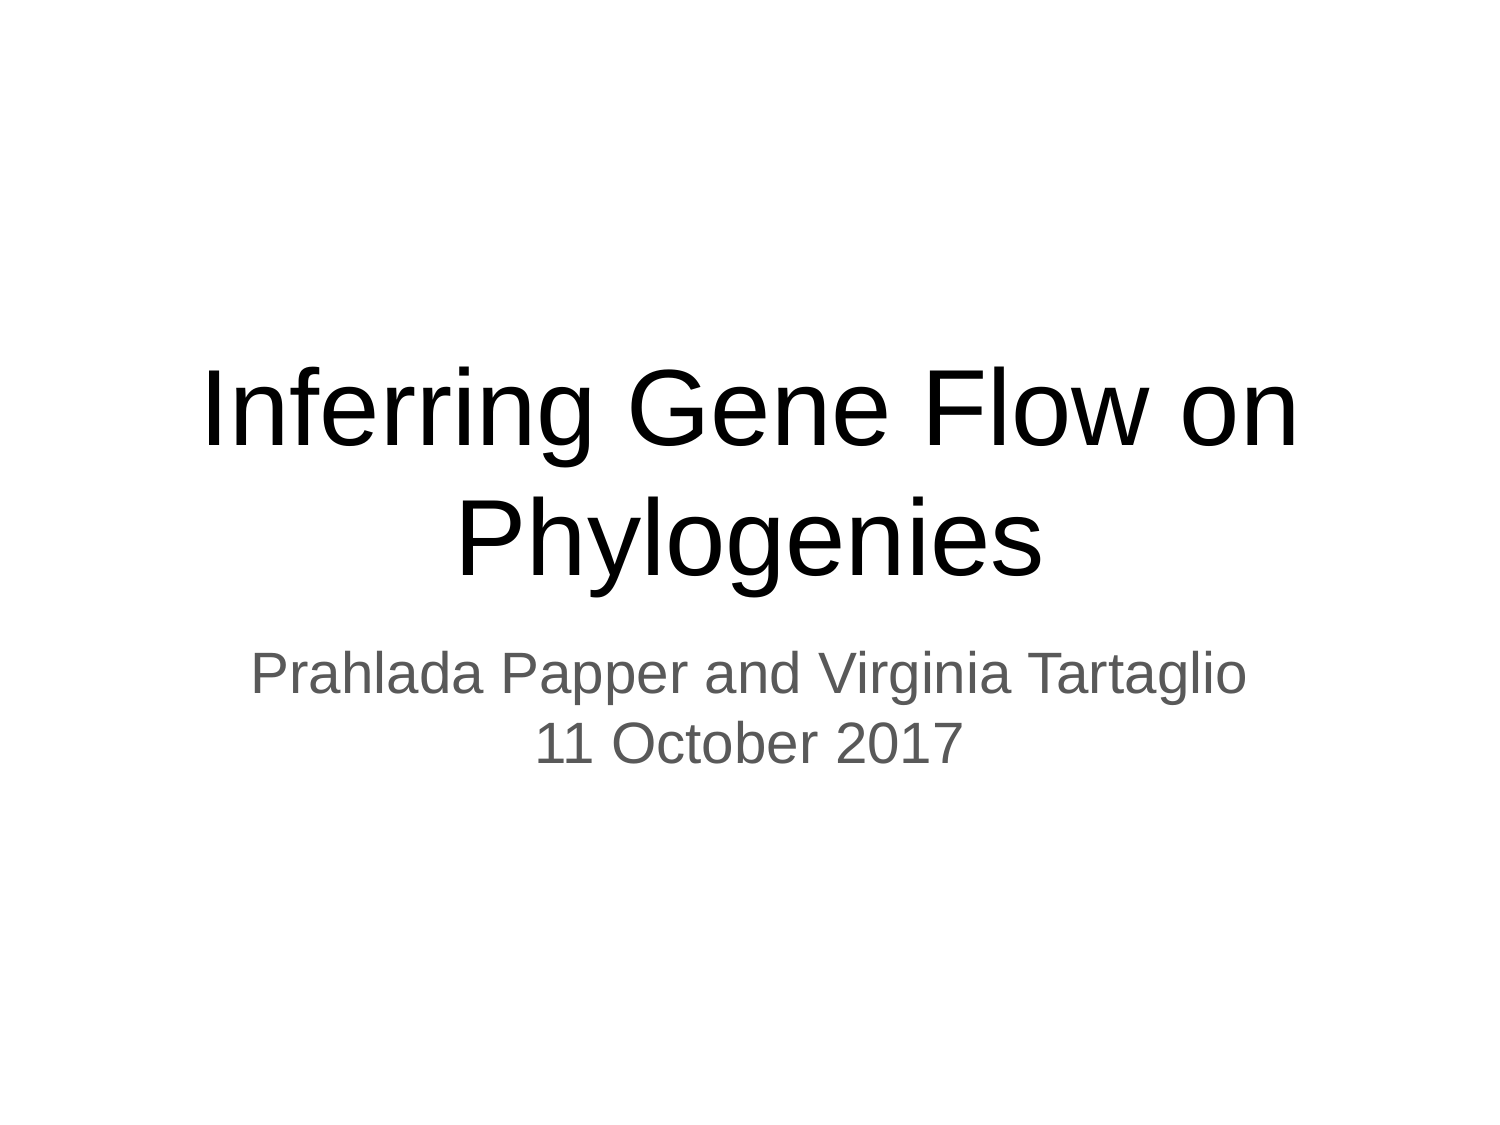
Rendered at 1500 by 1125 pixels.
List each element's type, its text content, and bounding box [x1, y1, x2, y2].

title Inferring Gene Flow on Phylogenies [51, 162, 1449, 612]
subtitle Prahlada Papper and Virginia Tartaglio 11 October 2017 [51, 619, 1449, 794]
